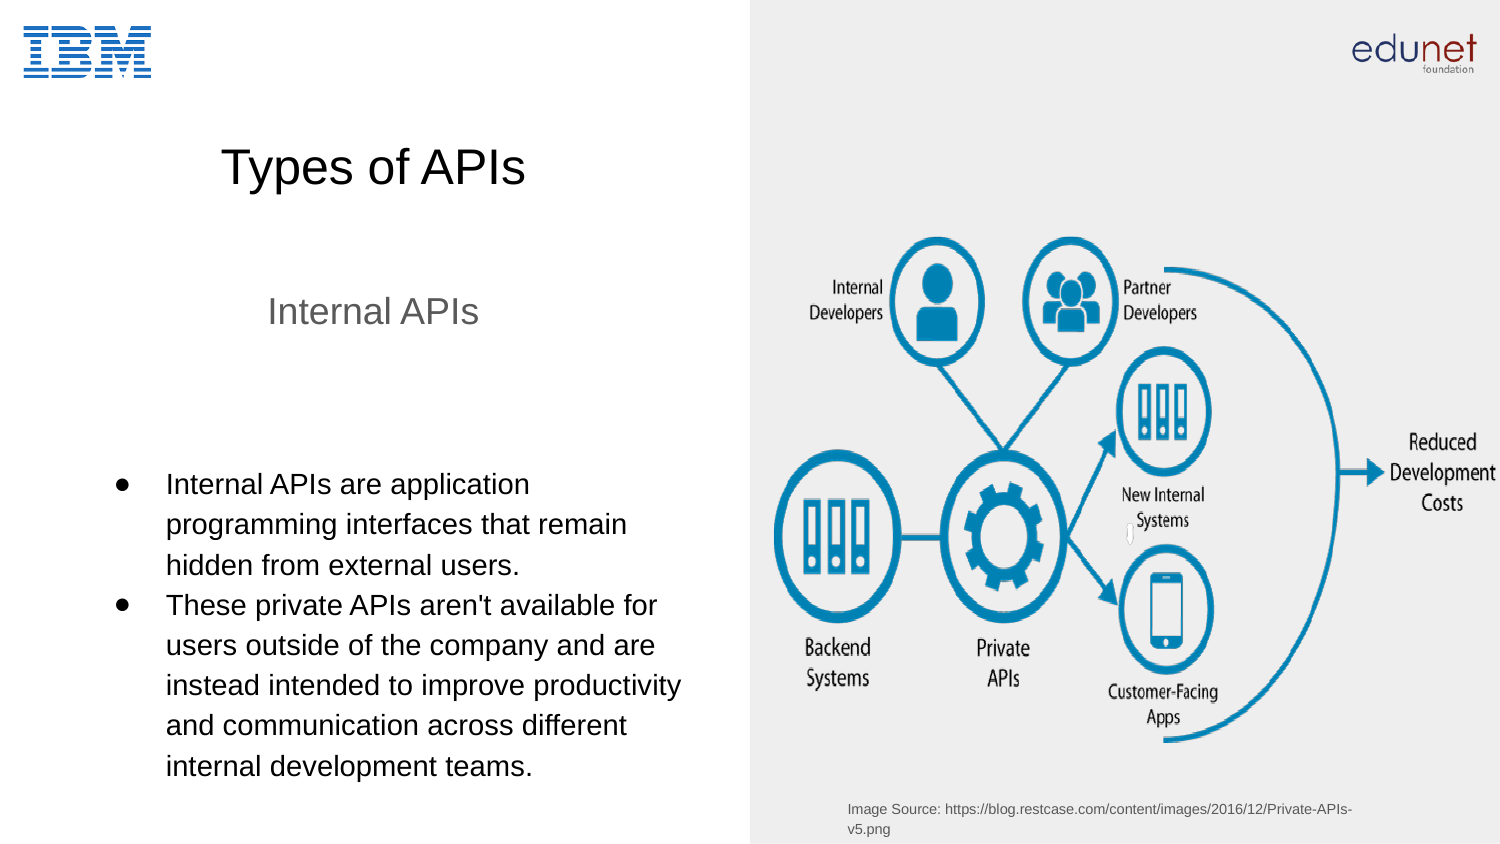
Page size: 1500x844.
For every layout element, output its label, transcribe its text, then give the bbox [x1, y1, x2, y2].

title Types of APIs [41, 142, 706, 248]
picture [23, 26, 151, 78]
list Internal APIs are application programming interfaces that remain hidden from external users. These private APIs aren't available for users outside of the company and are instead intended to improve productivity and communication across different internal development teams. [75, 477, 706, 765]
picture [767, 227, 1500, 755]
picture [1350, 26, 1480, 78]
subtitle Internal APIs [41, 257, 706, 363]
list Image Source: https://blog.restcase.com/content/images/2016/12/Private-APIs-v5.png [832, 782, 1390, 812]
